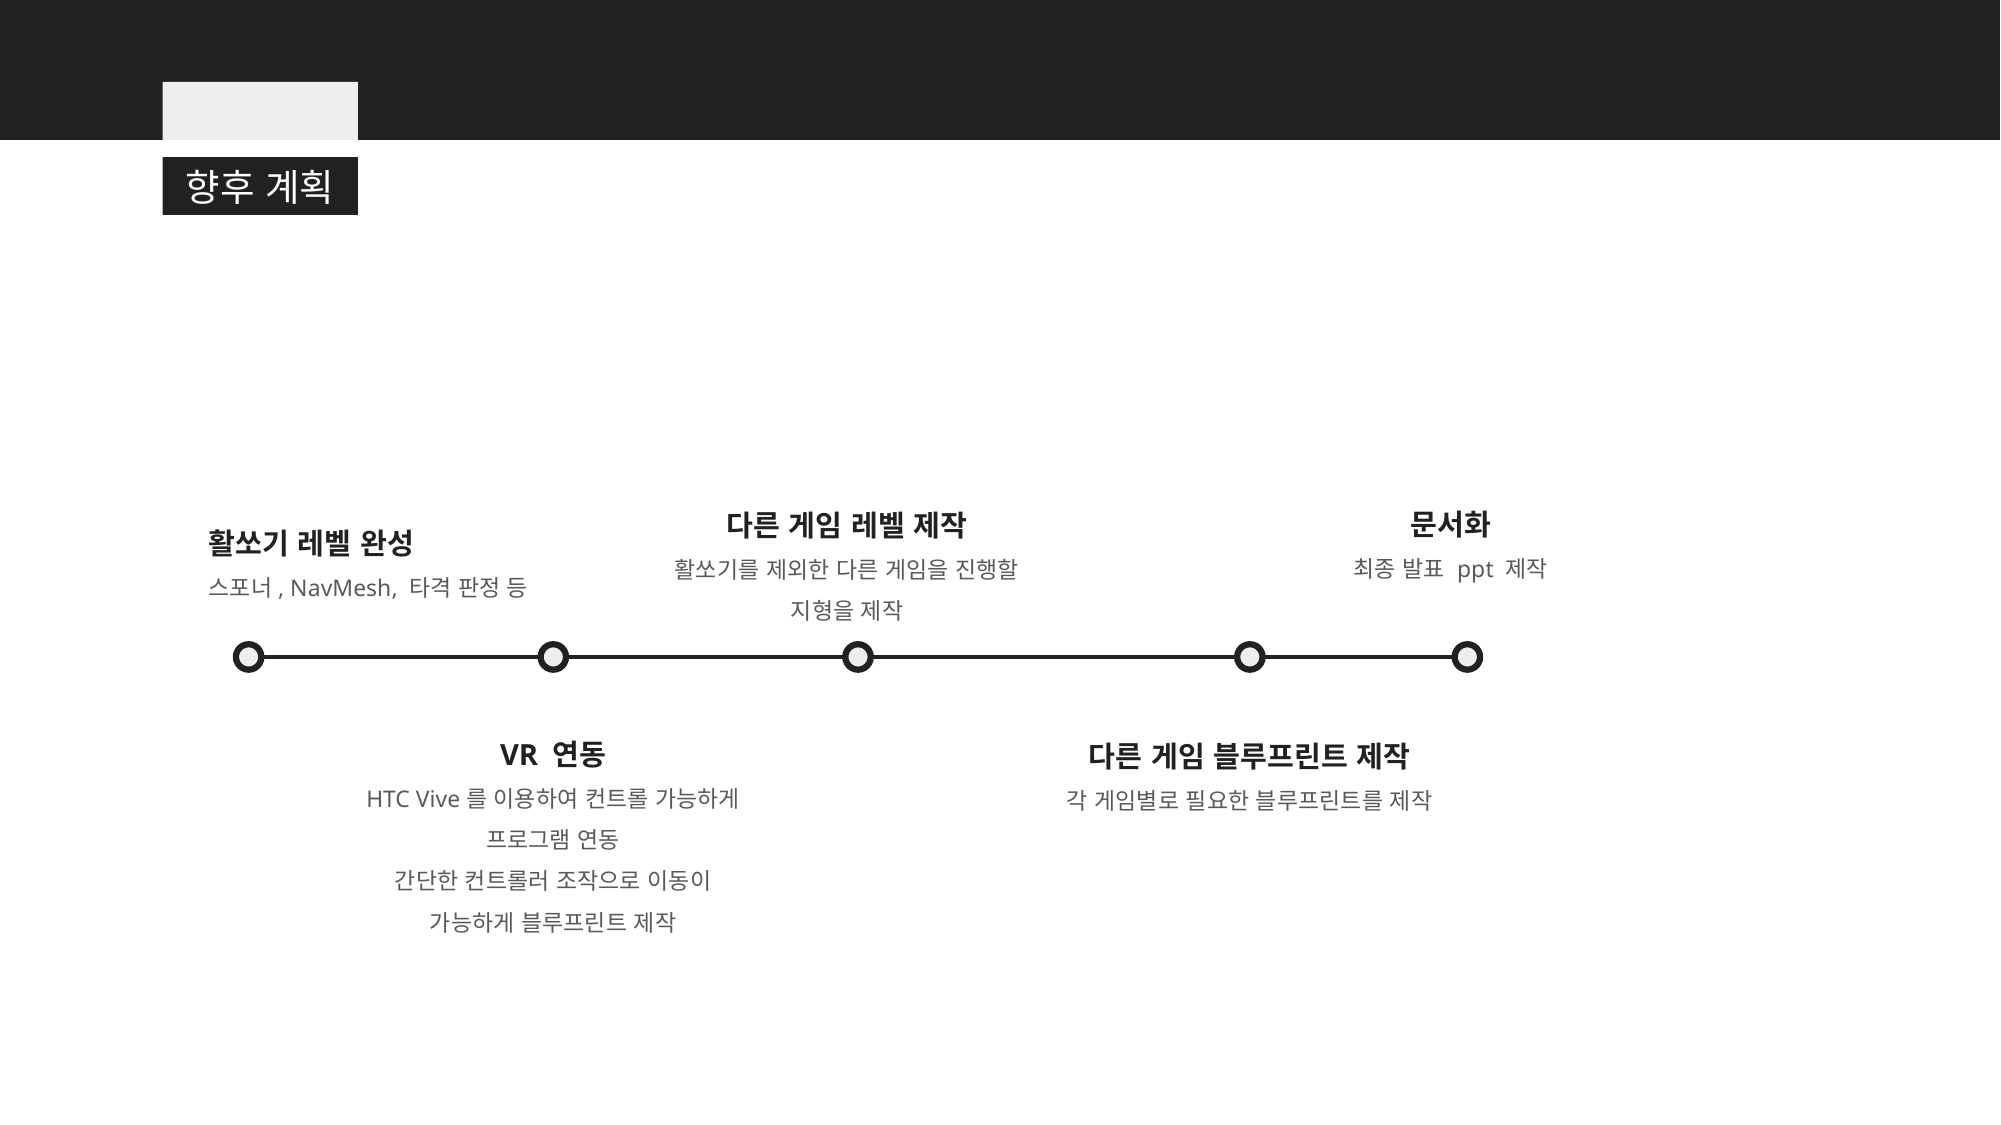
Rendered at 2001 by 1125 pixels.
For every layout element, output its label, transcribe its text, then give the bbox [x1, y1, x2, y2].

text_box [0, 0, 2000, 141]
text_box [539, 643, 567, 656]
text_box 활쏘기 레벨 완성 스포너, NavMesh, 타격 판정 등 [193, 500, 553, 609]
text_box [1453, 643, 1482, 671]
text_box 향후 계획 [161, 156, 359, 216]
text_box [234, 643, 263, 671]
text_box VR 연동 HTC Vive를 이용하여 컨트롤 가능하게 프로그램 연동 간단한 컨트롤러 조작으로 이동이 가능하게 블루프린트 제작 [339, 711, 768, 943]
text_box [1236, 643, 1264, 656]
text_box 문서화 최종 발표 ppt 제작 [1145, 481, 1756, 590]
text_box [1236, 657, 1264, 671]
text_box [539, 657, 568, 671]
text_box 다른 게임 블루프린트 제작 각 게임별로 필요한 블루프린트를 제작 [944, 713, 1556, 822]
text_box [844, 657, 872, 671]
text_box 다른 게임 레벨 제작 활쏘기를 제외한 다른 게임을 진행할 지형을 제작 [593, 482, 1102, 632]
text_box [844, 643, 872, 656]
text_box [161, 81, 359, 141]
